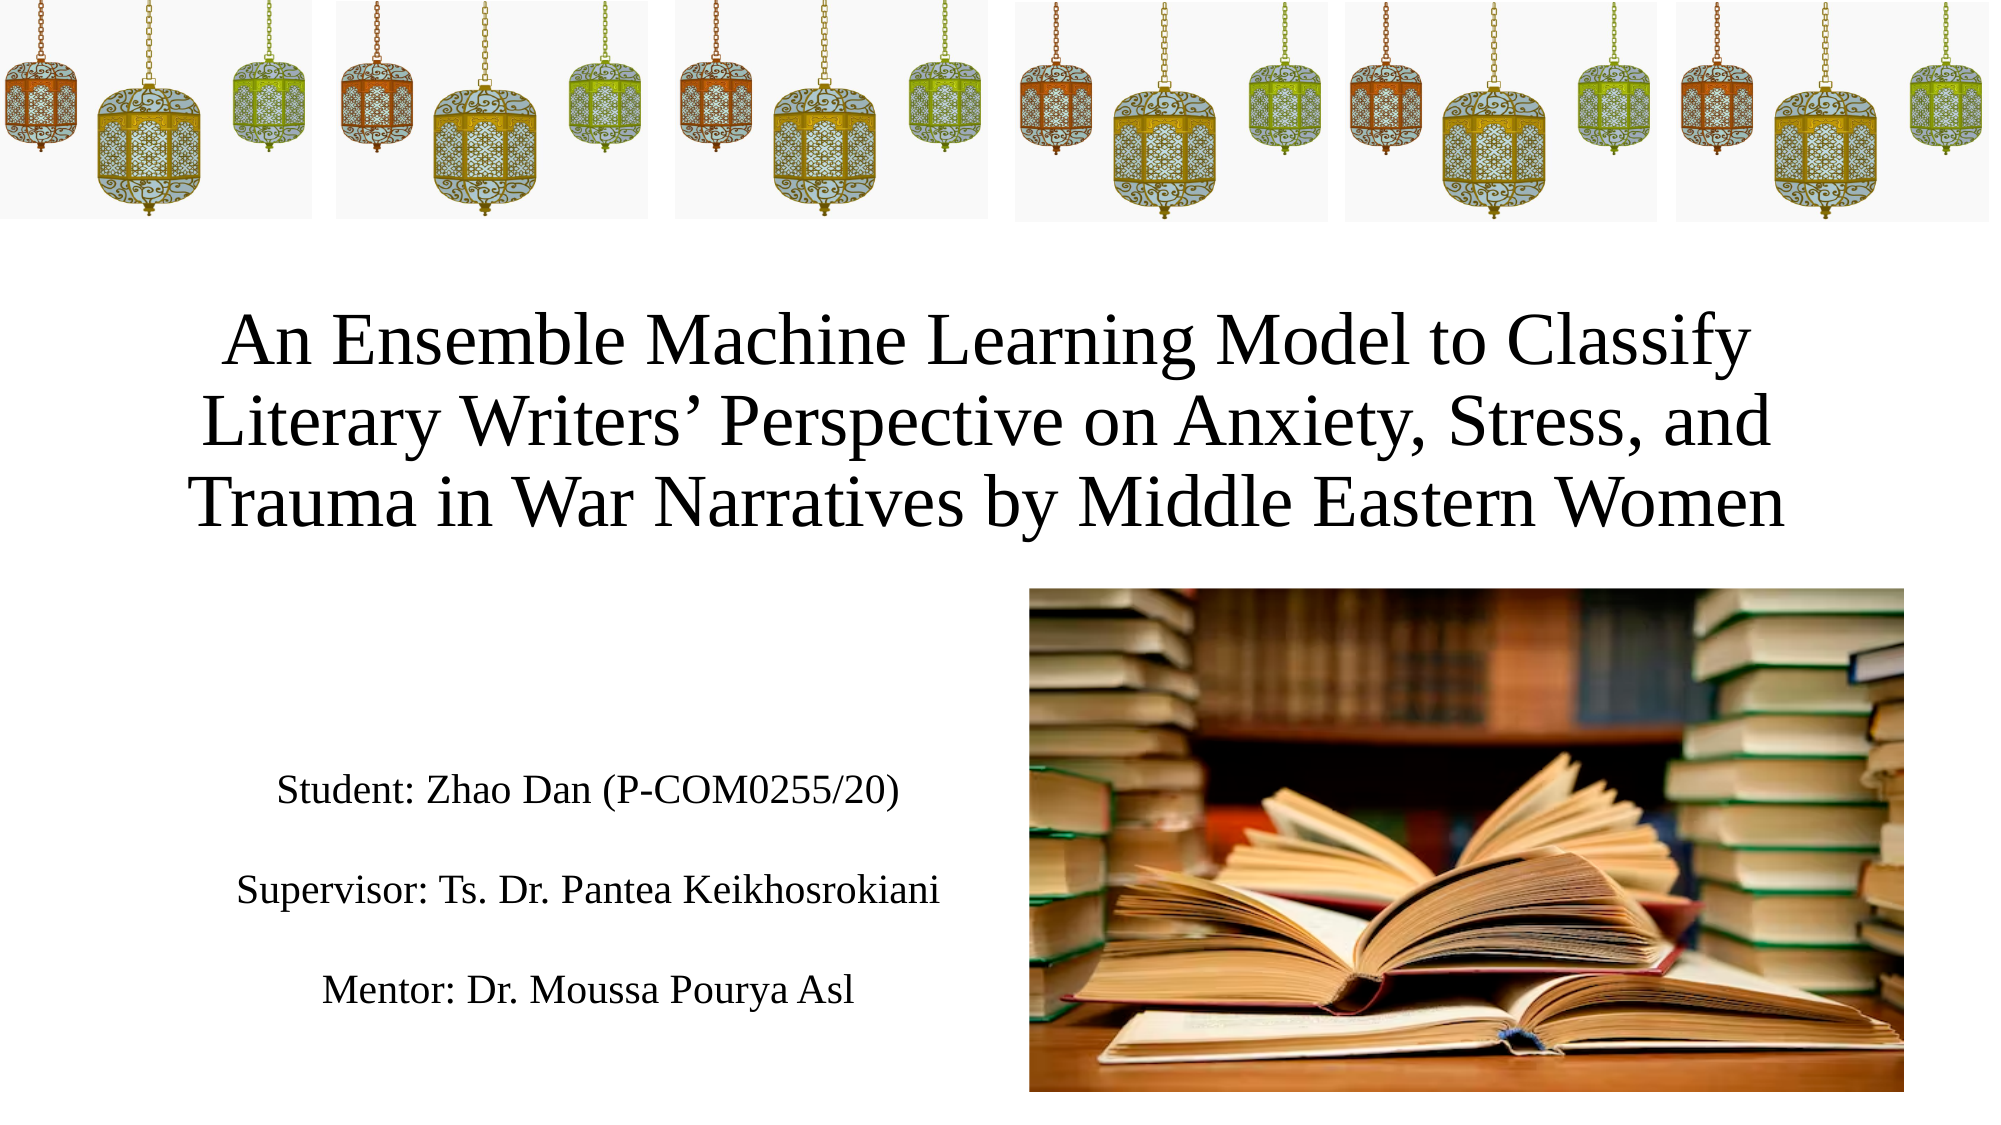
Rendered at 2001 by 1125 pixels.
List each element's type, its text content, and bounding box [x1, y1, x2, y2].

subtitle Student: Zhao Dan (P-COM0255/20) Supervisor: Ts. Dr. Pantea Keikhosrokiani Mentor: Dr. Moussa Pourya Asl [0, 403, 1439, 1033]
picture [1028, 586, 1904, 1092]
picture [1345, 2, 1657, 222]
picture [675, 0, 988, 219]
picture [1676, 2, 1989, 222]
picture [336, 1, 648, 219]
picture [1015, 2, 1328, 222]
title An Ensemble Machine Learning Model to Classify Literary Writers’ Perspective on Anxiety, Stress, and Trauma in War Narratives by Middle Eastern Women [80, 257, 1895, 551]
picture [0, 0, 312, 219]
